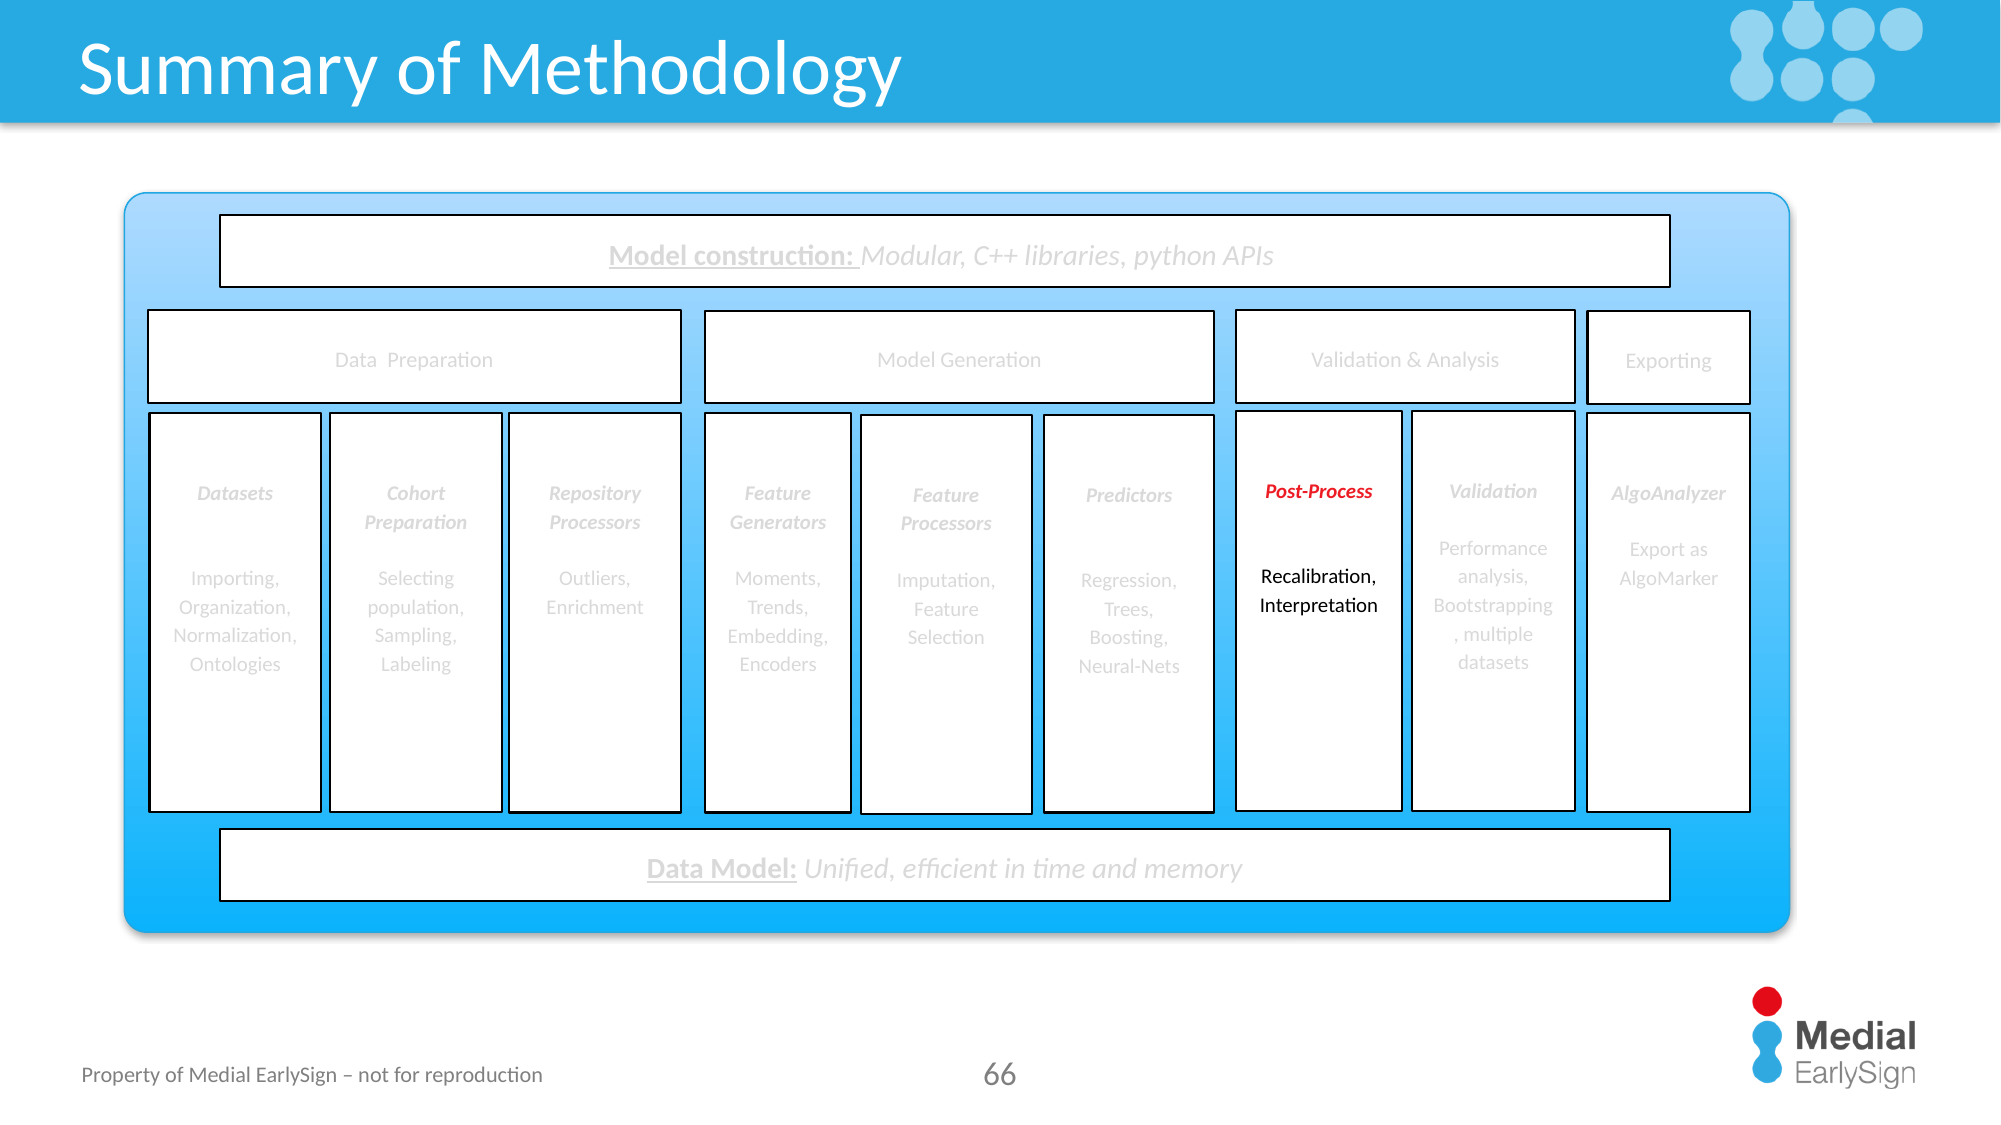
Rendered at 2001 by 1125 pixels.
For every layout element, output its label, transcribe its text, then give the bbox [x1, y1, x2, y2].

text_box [124, 192, 1790, 933]
title Summary of Methodology [63, 8, 1729, 119]
picture [1752, 986, 1915, 1089]
picture [1730, 1, 1923, 123]
